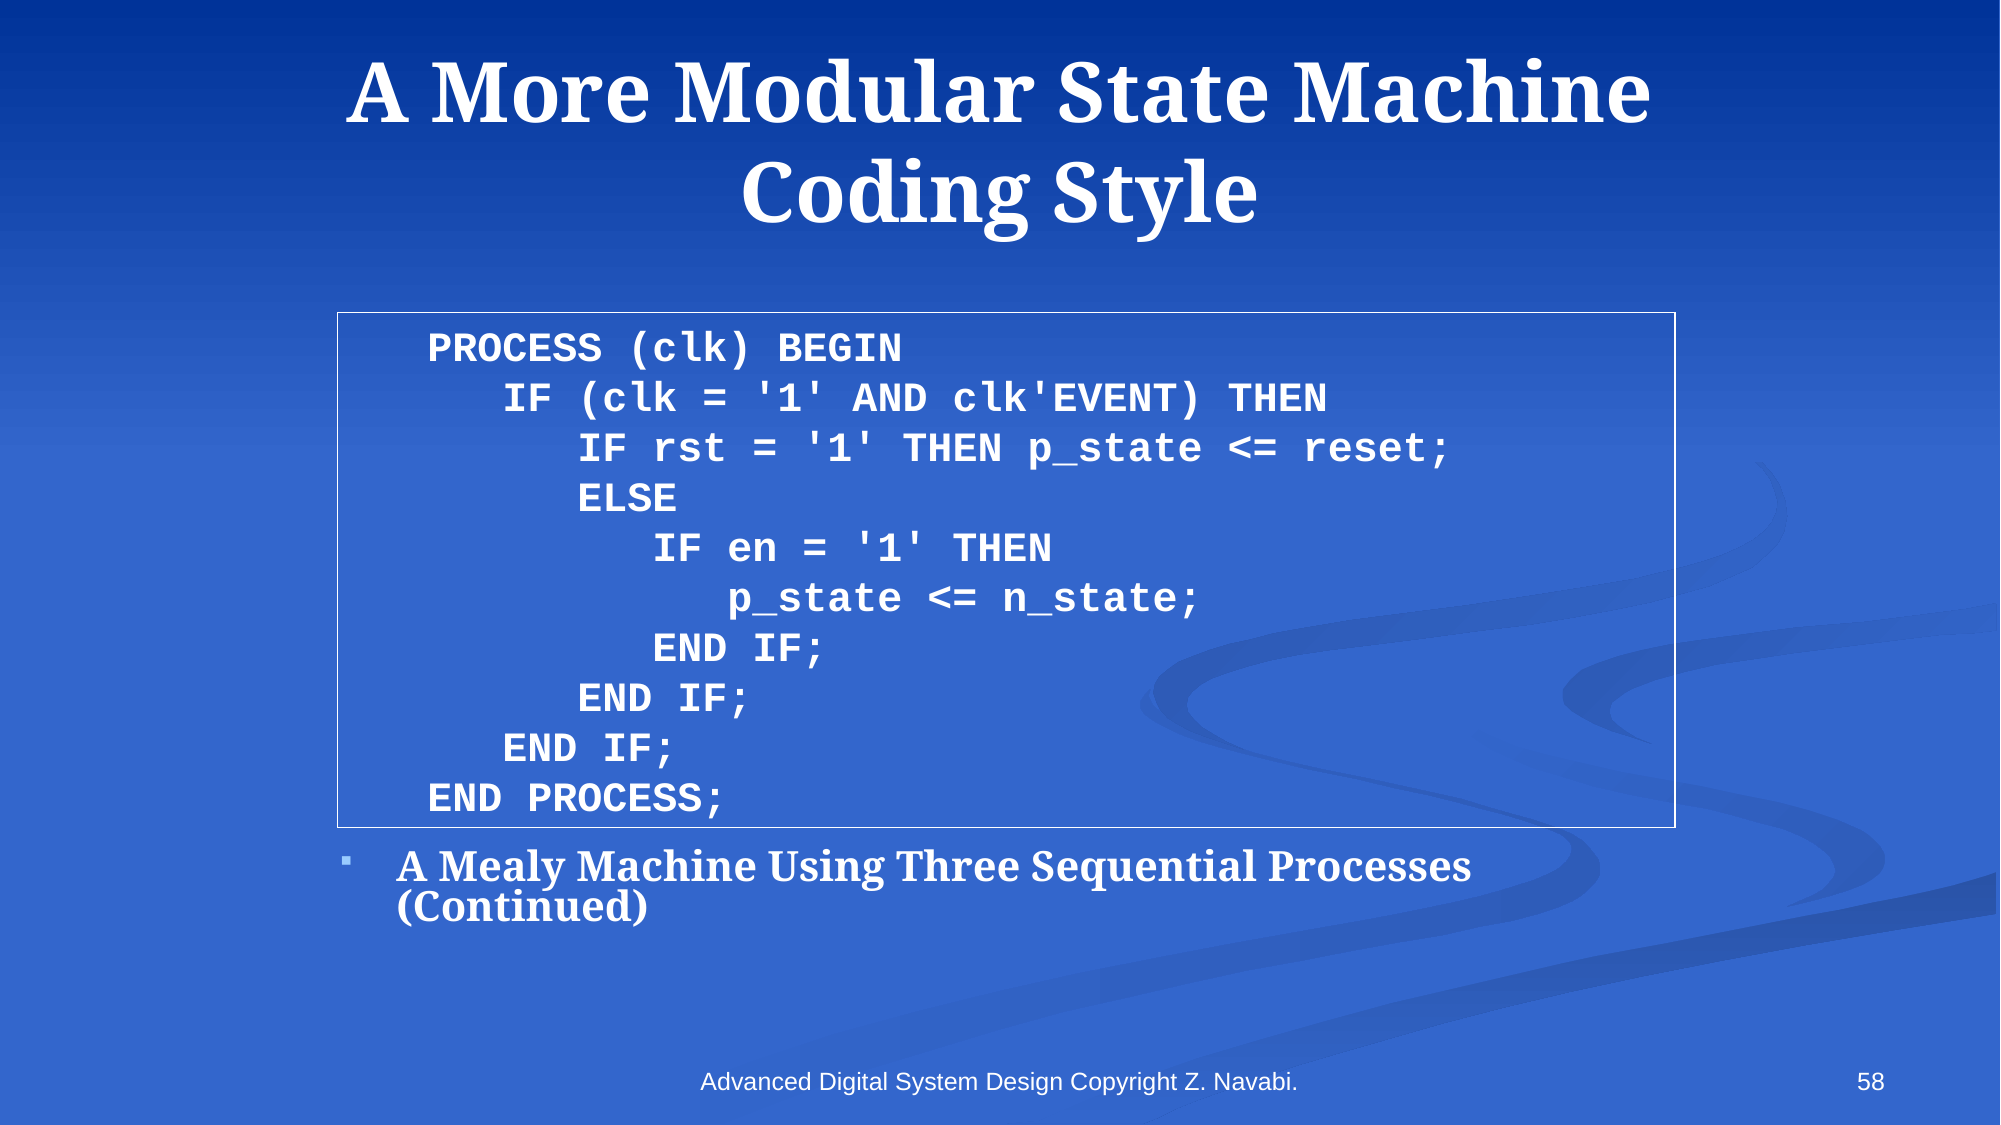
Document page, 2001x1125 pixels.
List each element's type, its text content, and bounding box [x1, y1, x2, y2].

footer Advanced Digital System Design Copyright Z. Navabi. [683, 1024, 1317, 1104]
slide_number 58 [1433, 1024, 1901, 1104]
text_box PROCESS (clk) BEGIN IF (clk = '1' AND clk'EVENT) THEN IF rst = '1' THEN p_state <= reset; ELSE IF en = '1' THEN p_state <= n_state; END IF; END IF; END IF; END PROCESS; [337, 312, 1675, 828]
title A More Modular State Machine Coding Style [287, 44, 1713, 233]
text_box A Mealy Machine Using Three Sequential Processes (Continued) [324, 849, 1675, 925]
